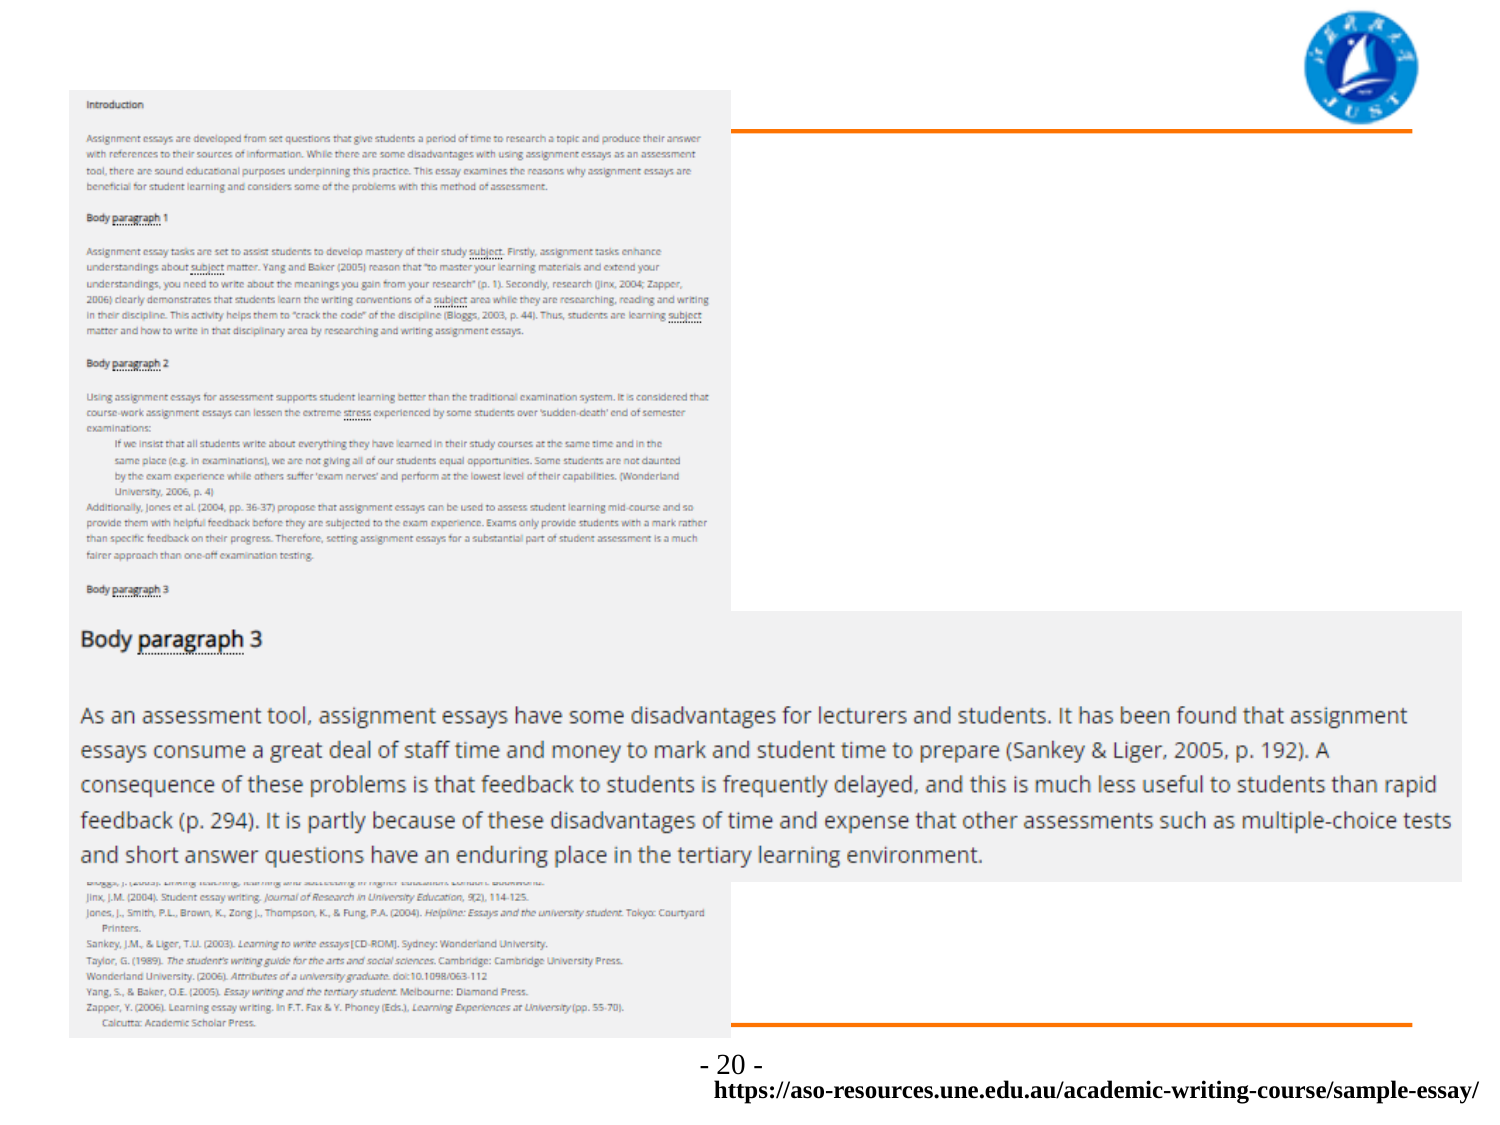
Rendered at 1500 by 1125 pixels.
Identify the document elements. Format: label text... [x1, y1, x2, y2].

slide_number - 20 - [574, 1037, 888, 1113]
picture [1293, 2, 1429, 137]
picture [68, 90, 1463, 1038]
text_box https://aso-resources.une.edu.au/academic-writing-course/sample-essay/ [679, 1066, 1500, 1111]
